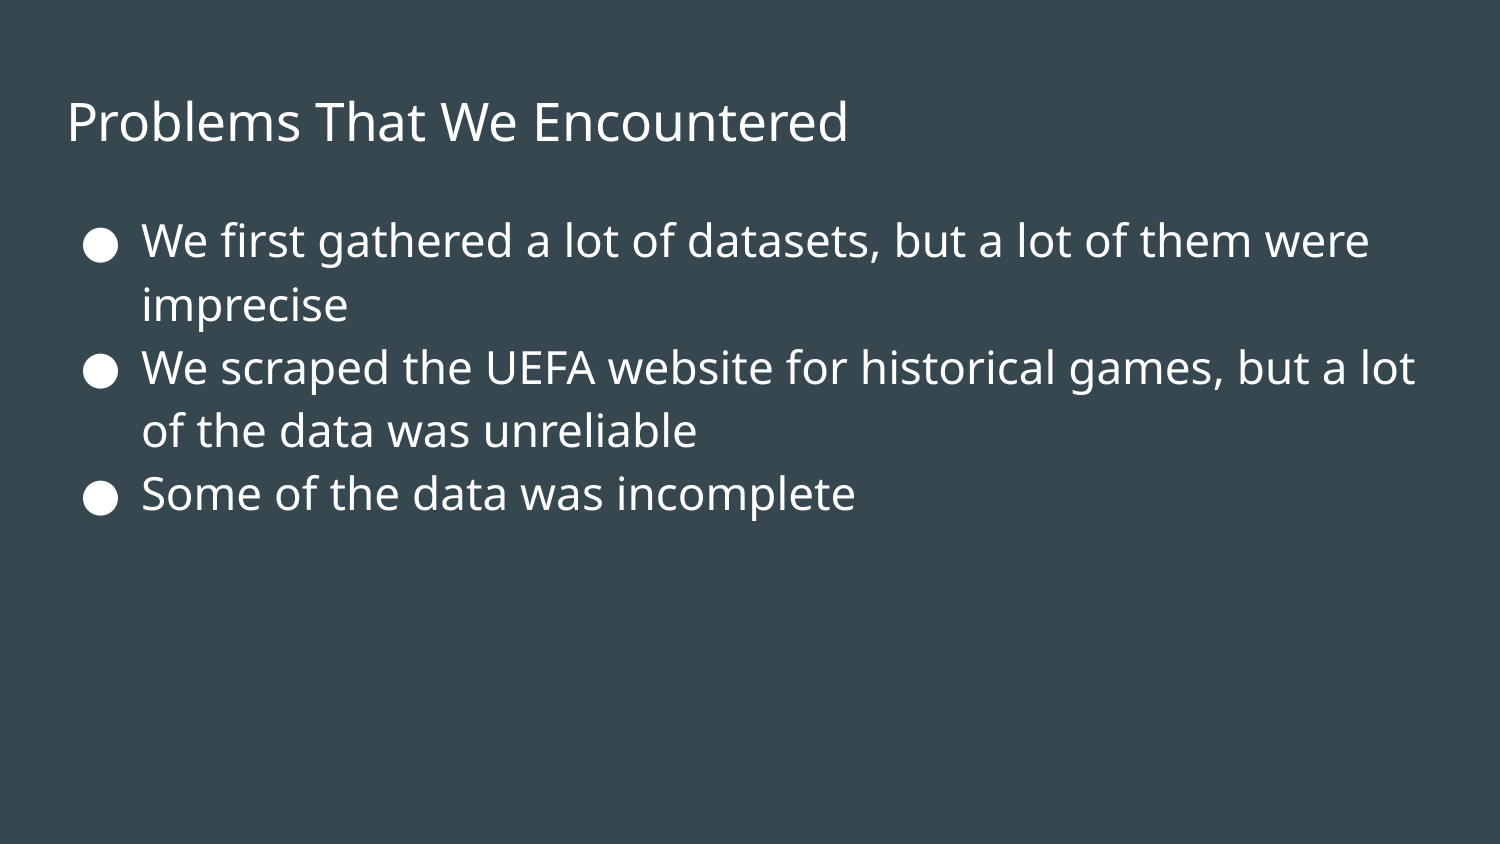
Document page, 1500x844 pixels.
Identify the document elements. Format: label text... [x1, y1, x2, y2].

title Problems That We Encountered [51, 72, 1449, 167]
list We first gathered a lot of datasets, but a lot of them were imprecise We scraped the UEFA website for historical games, but a lot of the data was unreliable Some of the data was incomplete [51, 189, 1449, 750]
